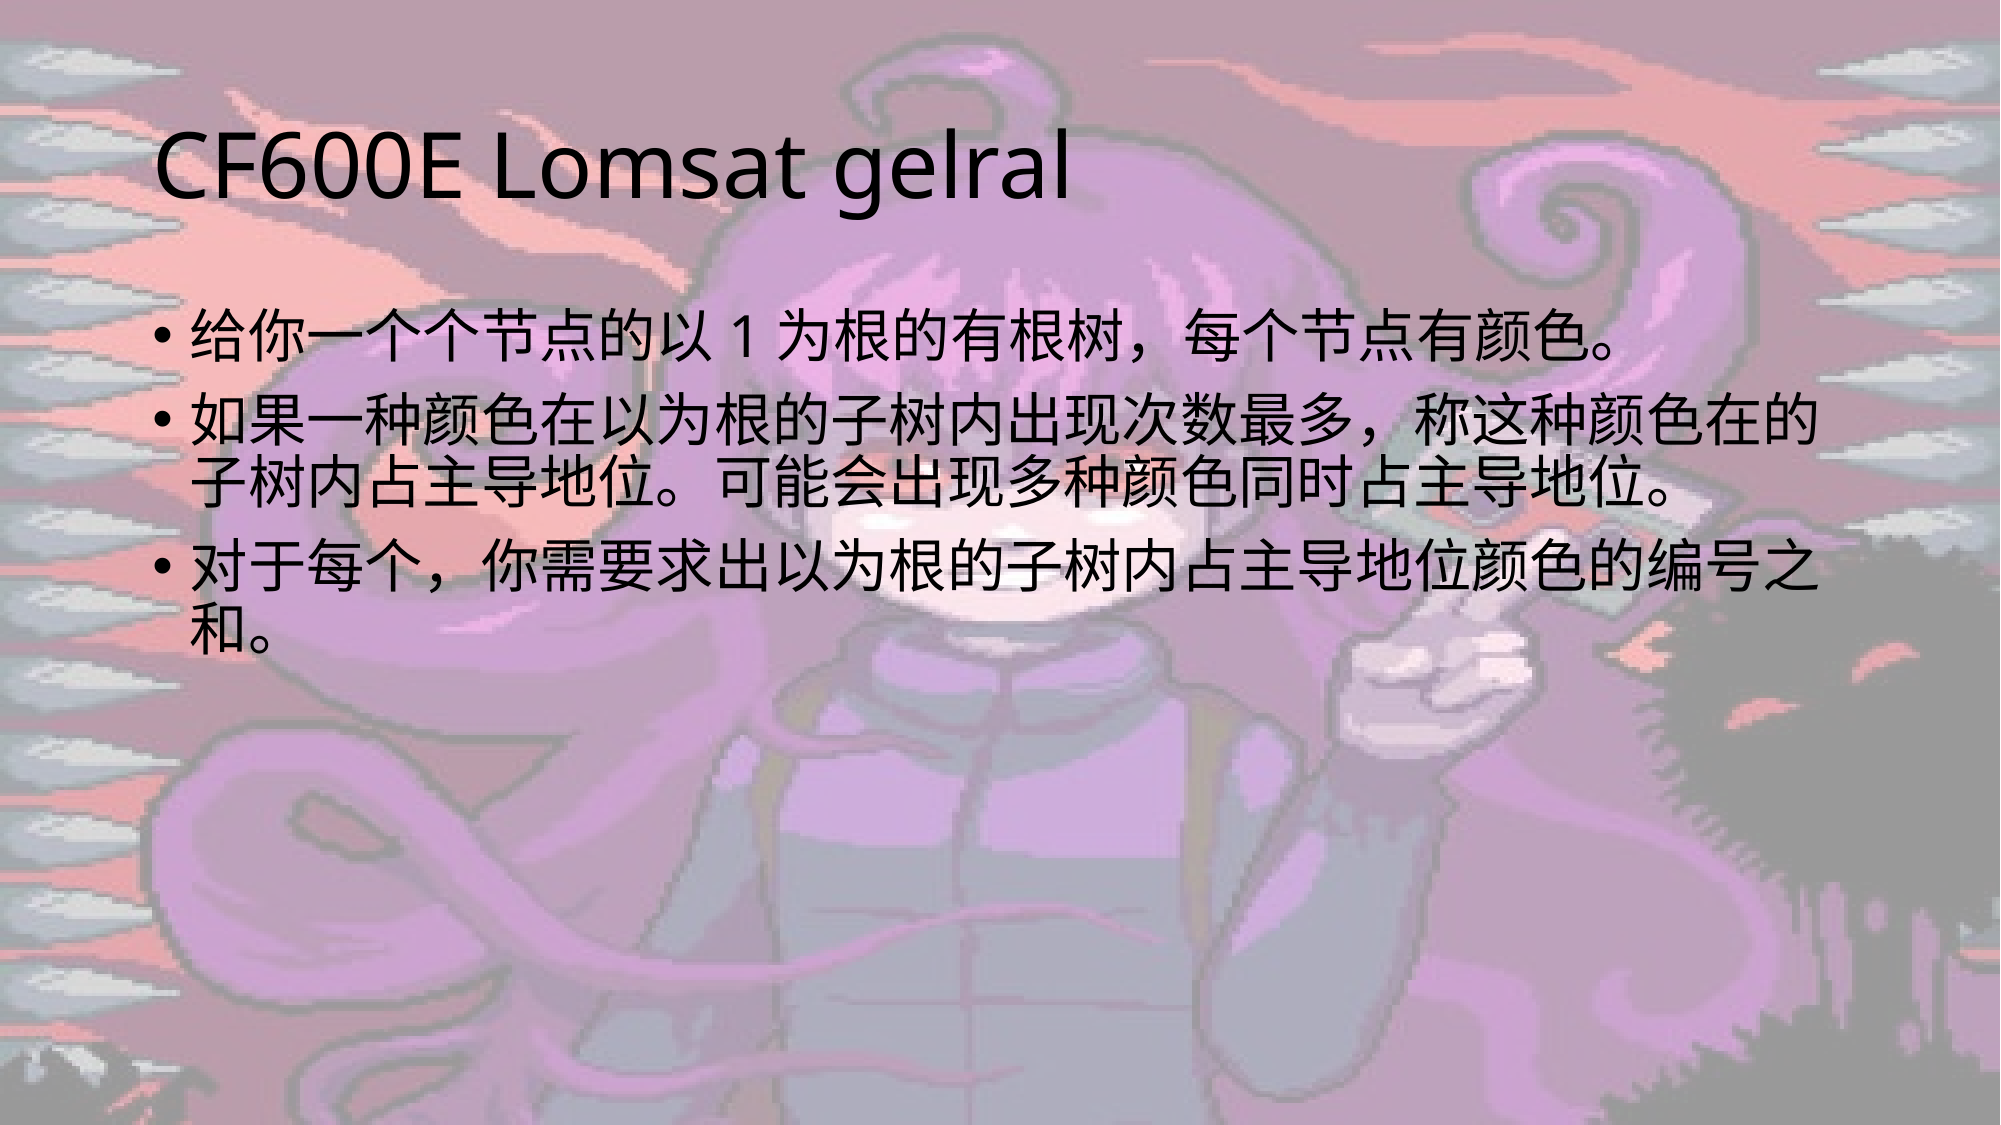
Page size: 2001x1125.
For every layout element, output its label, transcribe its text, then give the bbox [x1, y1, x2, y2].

title CF600E Lomsat gelral [137, 59, 1863, 278]
